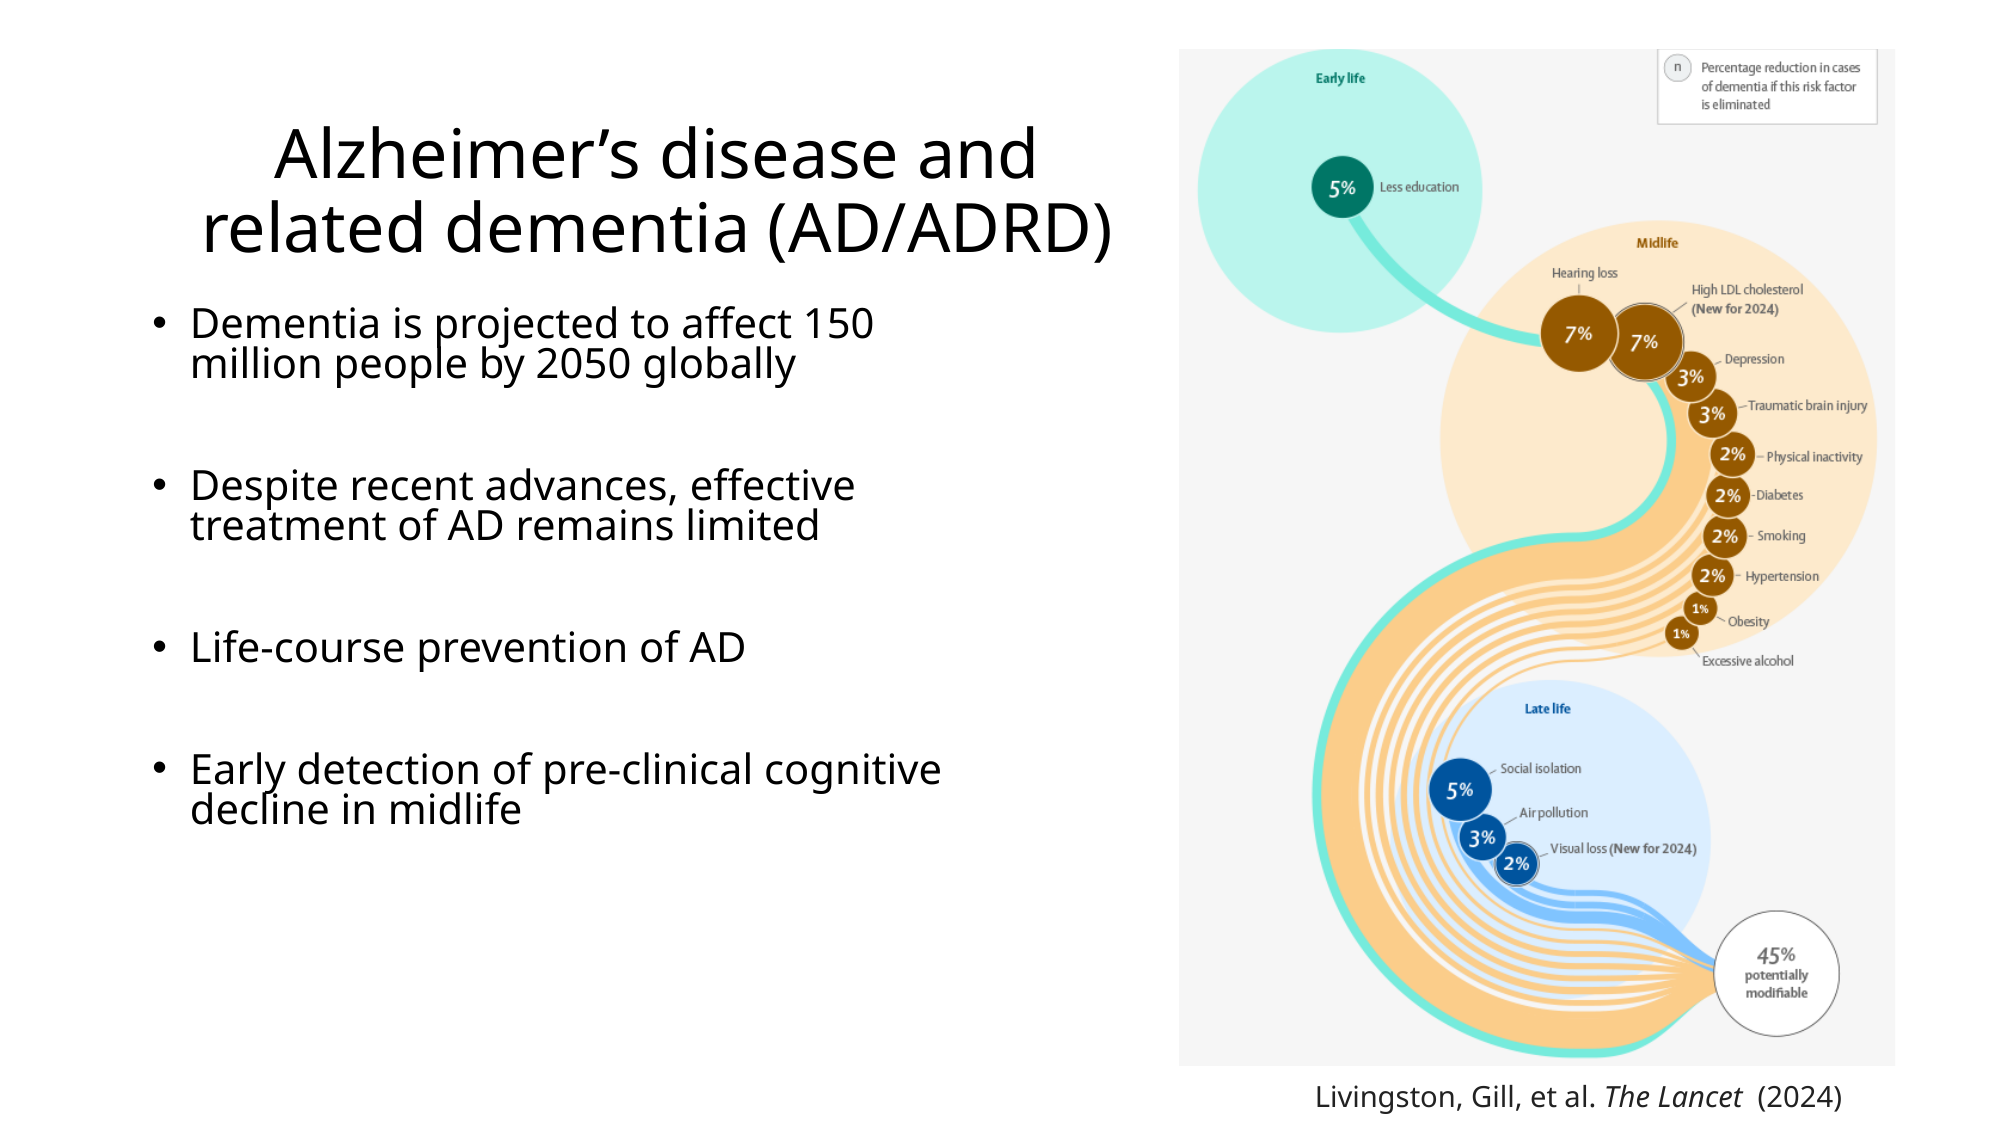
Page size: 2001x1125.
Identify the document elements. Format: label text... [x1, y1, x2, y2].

text_box Alzheimer’s disease and related dementia (AD/ADRD) [162, 84, 1153, 303]
list Dementia is projected to affect 150 million people by 2050 globally Despite recent advances, effective treatment of AD remains limited Life-course prevention of AD Early detection of pre-clinical cognitive decline in midlife [137, 299, 1028, 1014]
picture [1178, 48, 1896, 1066]
text_box Livingston, Gill, et al. The Lancet (2024) [1299, 1070, 1980, 1121]
